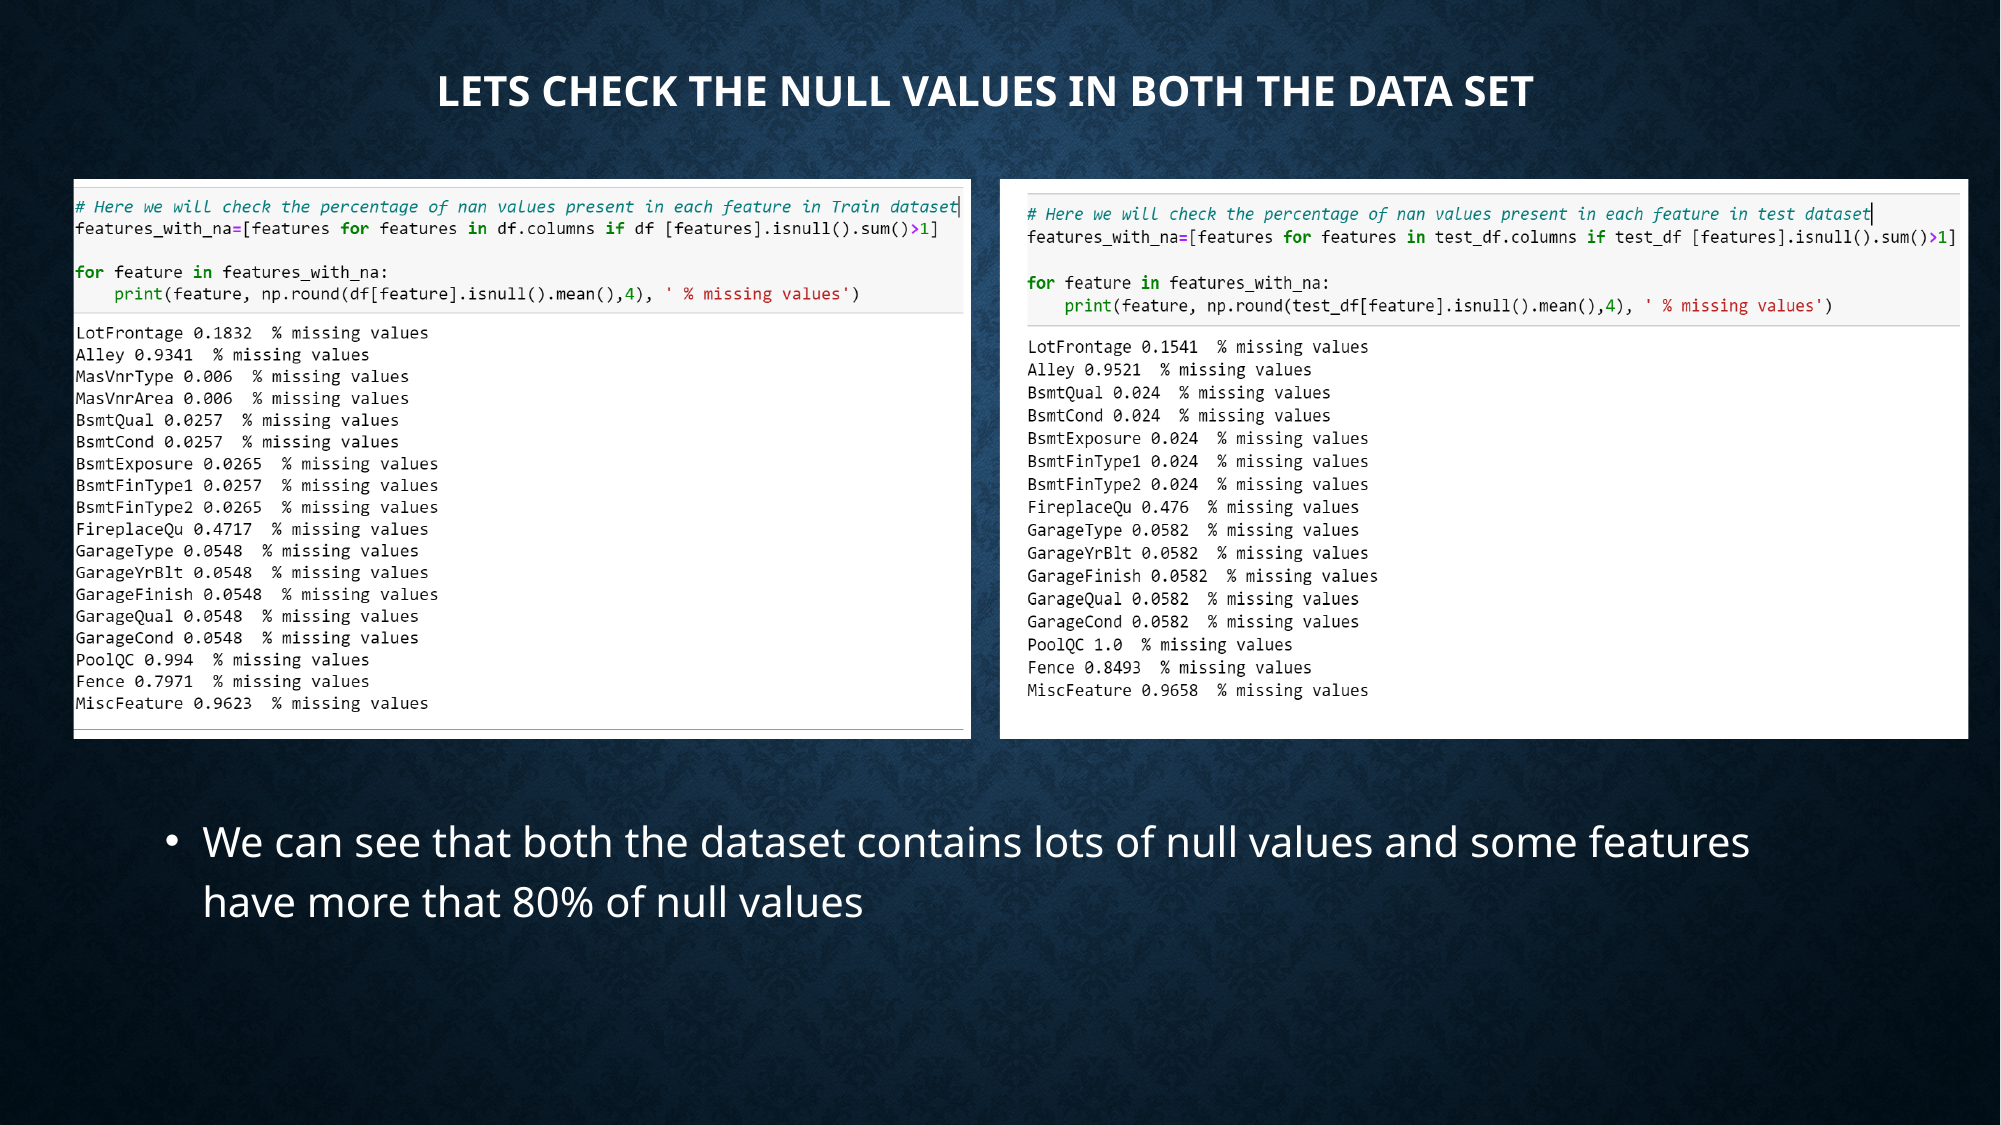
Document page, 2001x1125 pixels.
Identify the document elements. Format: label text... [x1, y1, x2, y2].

title Lets check the null values in both the data set [136, 0, 1835, 202]
list We can see that both the dataset contains lots of null values and some features have more that 80% of null values [149, 798, 1849, 950]
picture [999, 178, 1969, 740]
picture [73, 178, 972, 740]
